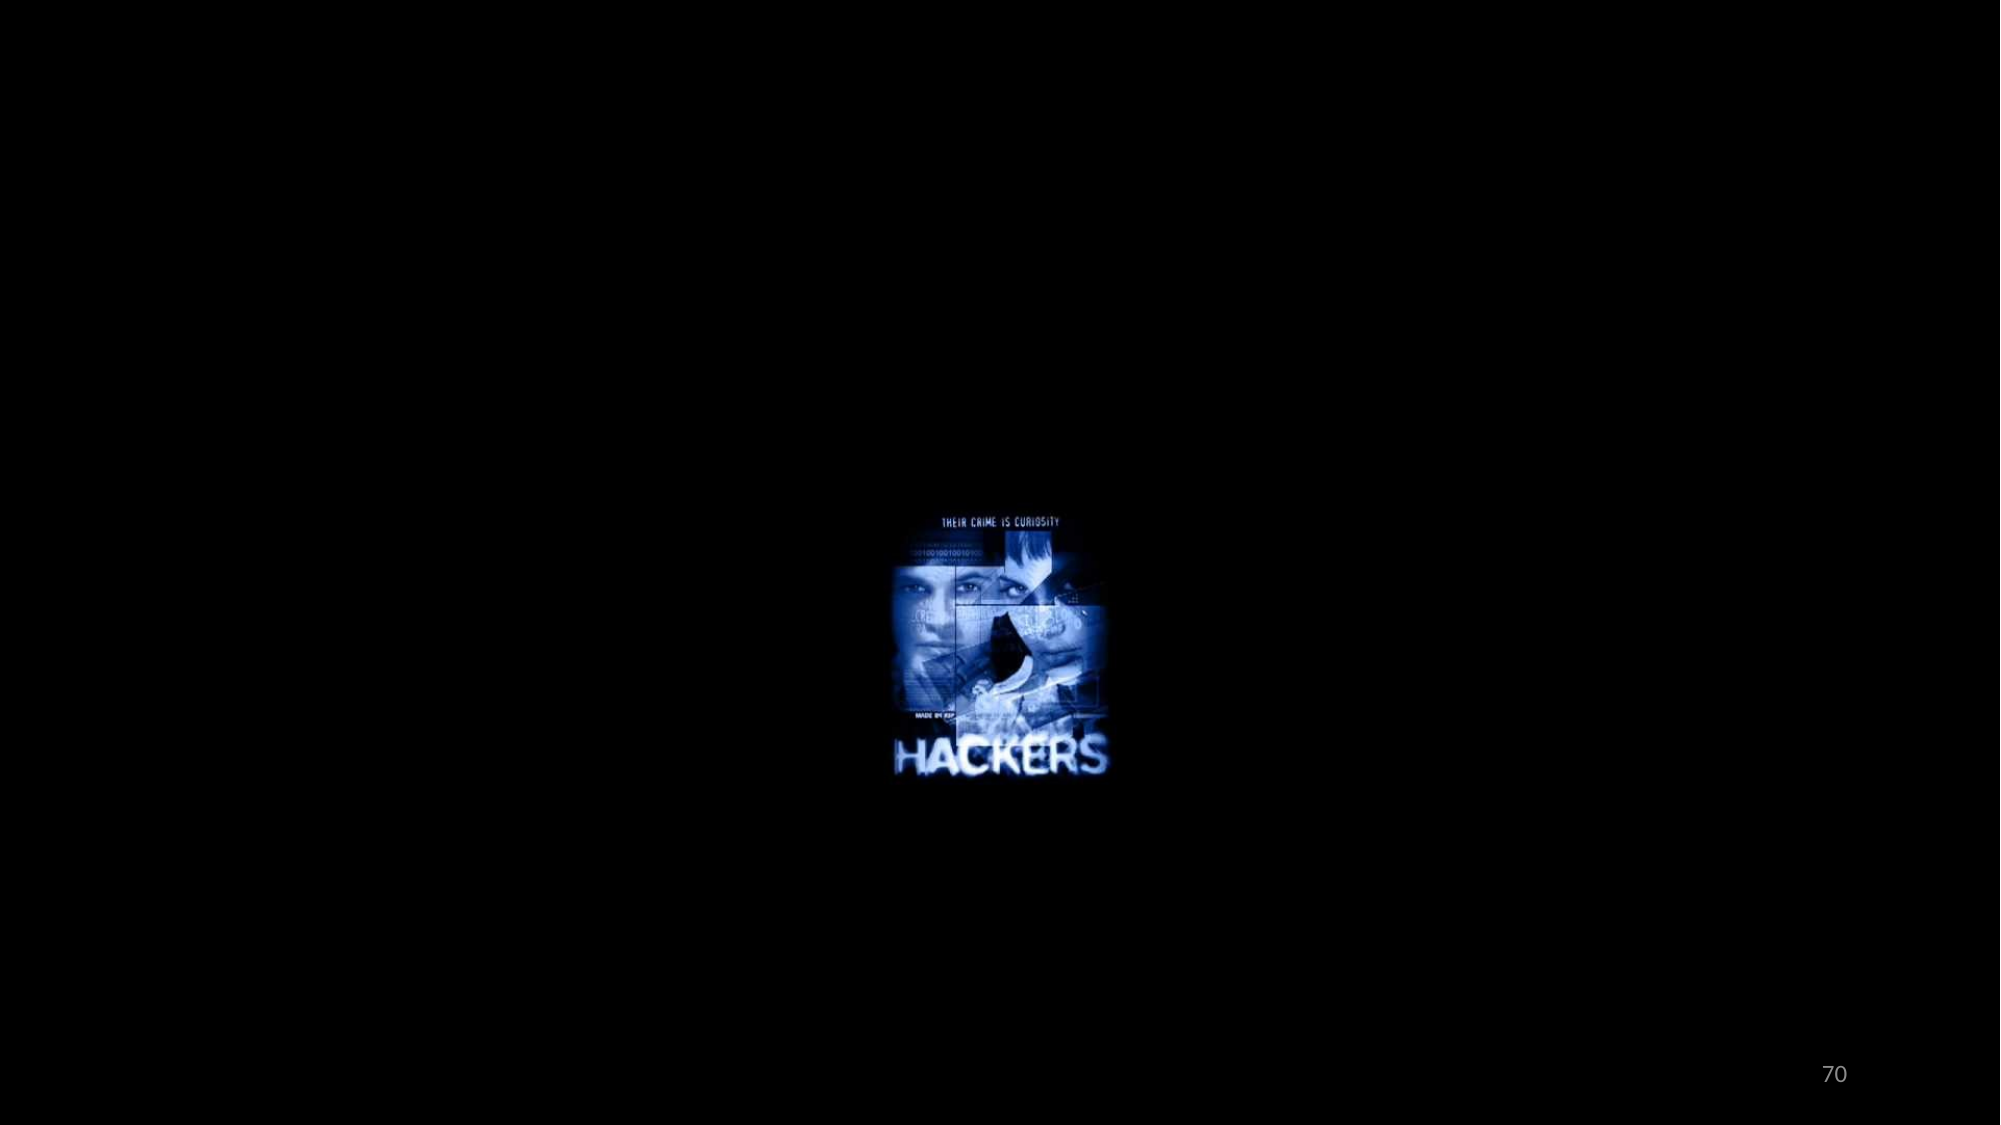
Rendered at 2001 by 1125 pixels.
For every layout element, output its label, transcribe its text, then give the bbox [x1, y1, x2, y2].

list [749, 468, 1250, 844]
slide_number 70 [1412, 1042, 1863, 1103]
